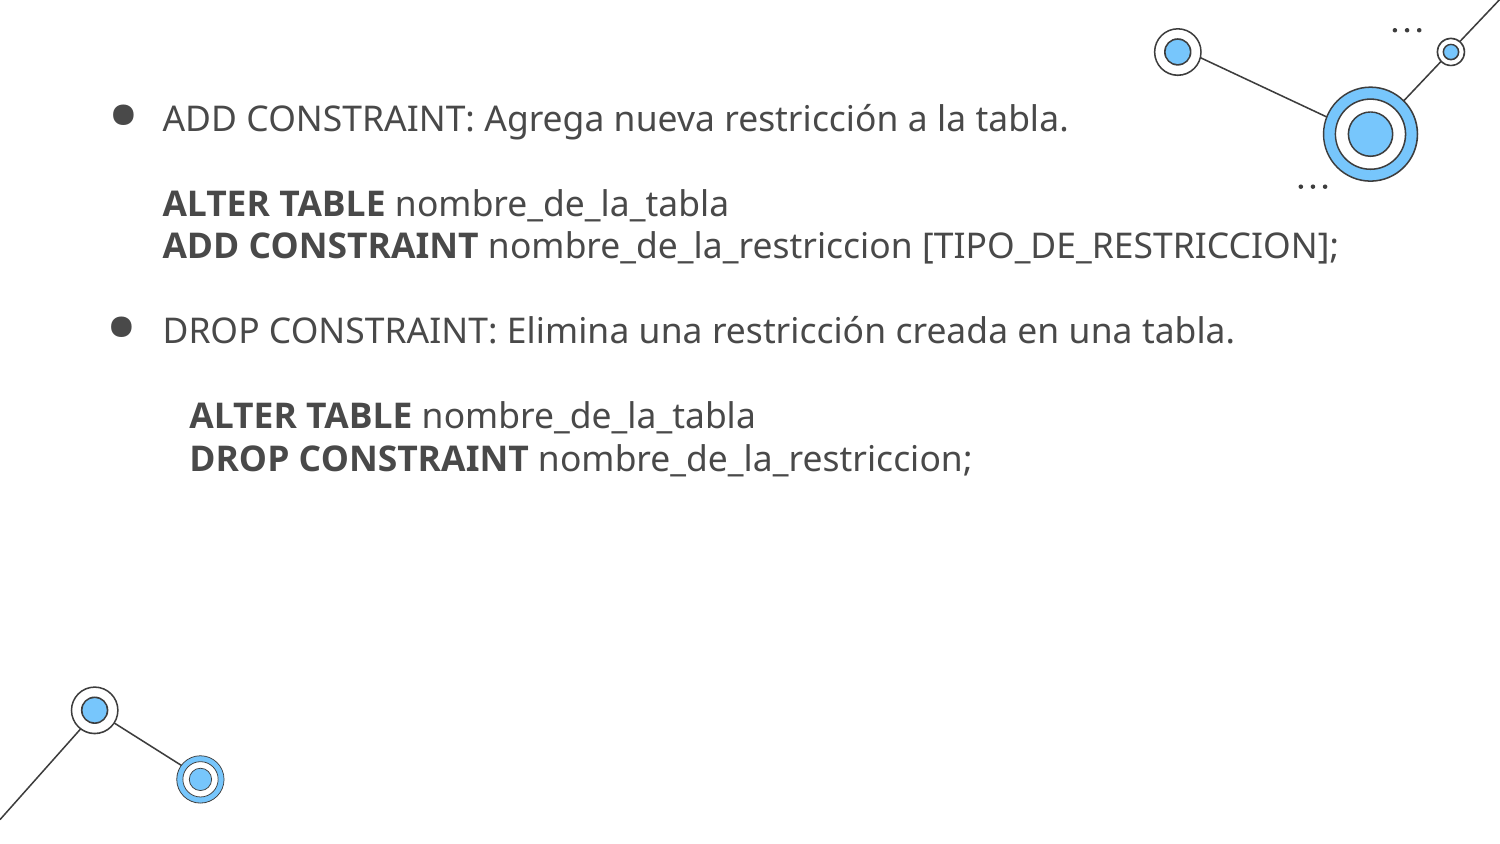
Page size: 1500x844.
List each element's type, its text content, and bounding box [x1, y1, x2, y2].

subtitle ADD CONSTRAINT: Agrega nueva restricción a la tabla. ALTER TABLE nombre_de_la_tabla ADD CONSTRAINT nombre_de_la_restriccion [TIPO_DE_RESTRICCION]; DROP CONSTRAINT: Elimina una restricción creada en una tabla. ALTER TABLE nombre_de_la_tabla DROP CONSTRAINT nombre_de_la_restriccion; [72, 80, 1404, 774]
